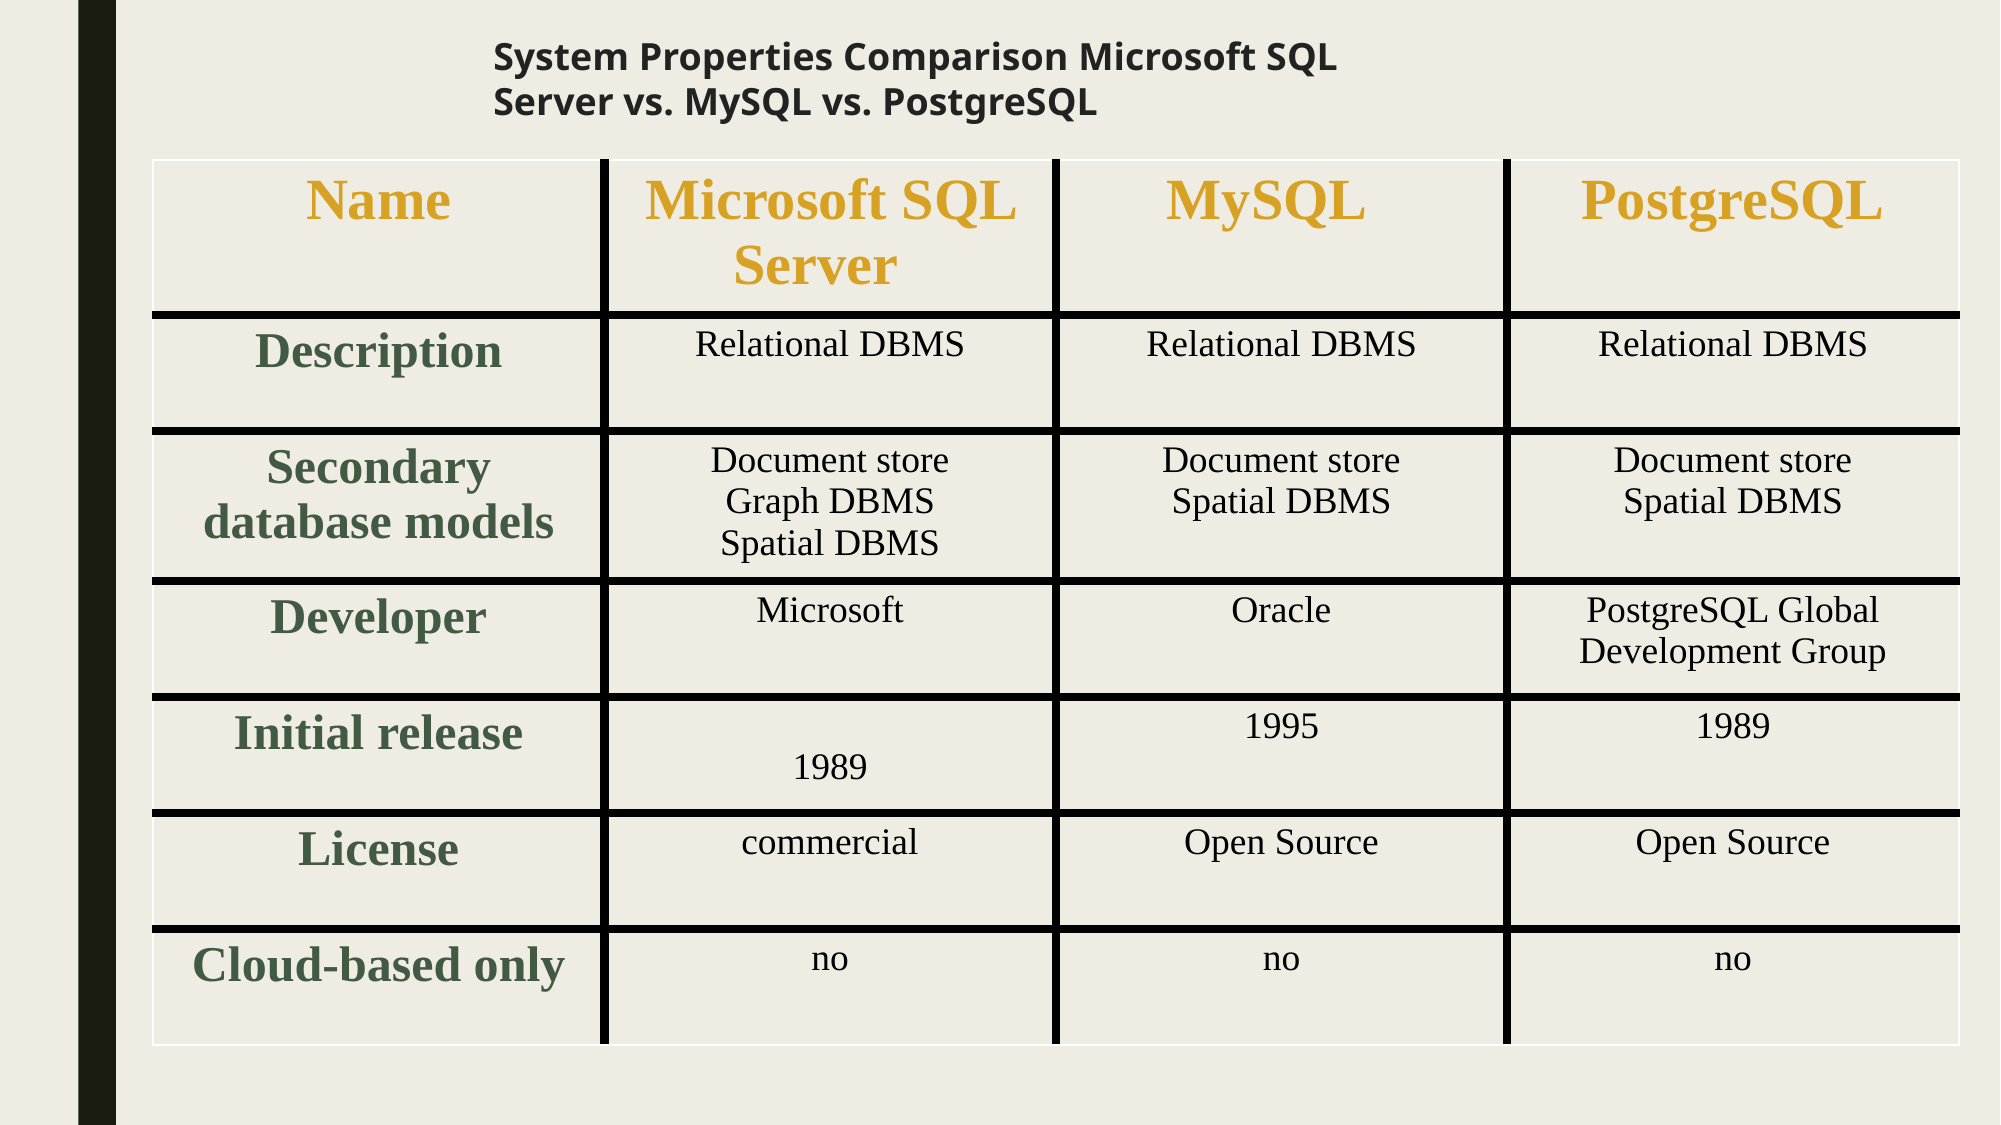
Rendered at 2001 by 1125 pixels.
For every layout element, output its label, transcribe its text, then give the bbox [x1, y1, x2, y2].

table_cell Open Source [1511, 817, 1958, 925]
table_header Microsoft SQL Server [609, 161, 1052, 311]
table_cell Relational DBMS [1511, 319, 1958, 427]
table_cell no [609, 933, 1052, 1044]
table_cell Relational DBMS [609, 319, 1052, 427]
table_cell Description [154, 319, 600, 427]
table_cell 1989 [1511, 701, 1958, 809]
table_cell Microsoft [609, 585, 1052, 693]
table_cell Relational DBMS [1060, 319, 1503, 427]
table_cell License [154, 817, 600, 925]
table_cell no [1060, 933, 1503, 1044]
table_cell Document store Graph DBMS Spatial DBMS [609, 435, 1052, 577]
table_header Name [154, 161, 600, 311]
table_cell Secondary database models [154, 435, 600, 577]
table_header PostgreSQL [1511, 161, 1958, 311]
table_cell Oracle [1060, 585, 1503, 693]
table_cell Document store Spatial DBMS [1511, 435, 1958, 577]
table_cell no [1511, 933, 1958, 1044]
table_cell Open Source [1060, 817, 1503, 925]
table_cell PostgreSQL Global Development Group [1511, 585, 1958, 693]
table_cell Initial release [154, 701, 600, 809]
table_header MySQL [1060, 161, 1503, 311]
table_cell 1989 [609, 701, 1052, 809]
table_cell Cloud-based only [154, 933, 600, 1044]
text_box System Properties Comparison Microsoft SQL Server vs. MySQL vs. PostgreSQL [478, 25, 1479, 131]
table_cell Document store Spatial DBMS [1060, 435, 1503, 577]
table_cell 1995 [1060, 701, 1503, 809]
table_cell commercial [609, 817, 1052, 925]
table_cell Developer [154, 585, 600, 693]
